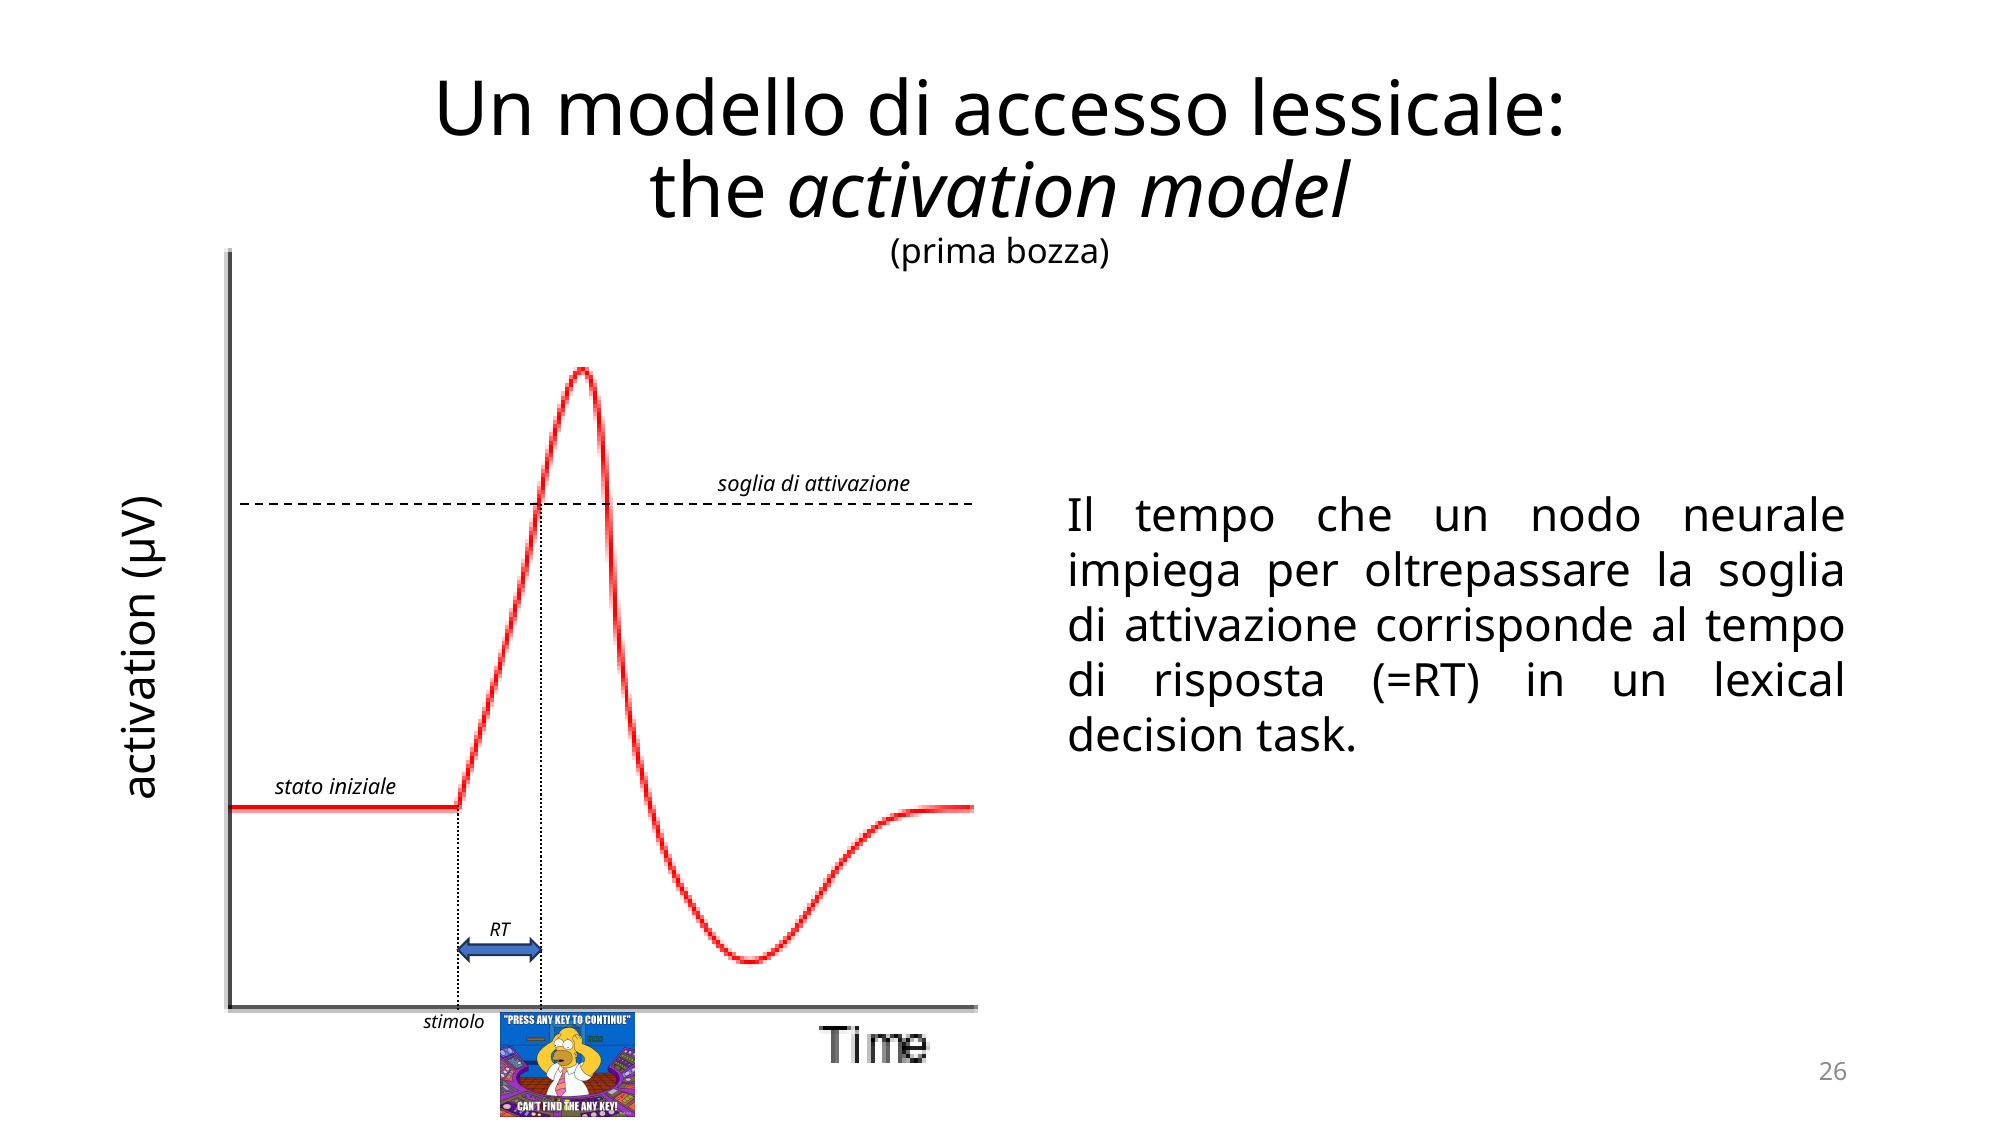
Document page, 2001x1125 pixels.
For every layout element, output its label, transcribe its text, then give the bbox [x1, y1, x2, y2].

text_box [101, 216, 1022, 1117]
title Un modello di accesso lessicale: the activation model (prima bozza) [137, 61, 1863, 280]
slide_number 26 [1412, 1042, 1863, 1103]
text_box Il tempo che un nodo neurale impiega per oltrepassare la soglia di attivazione corrisponde al tempo di risposta (=RT) in un lexical decision task. [1053, 478, 1862, 768]
